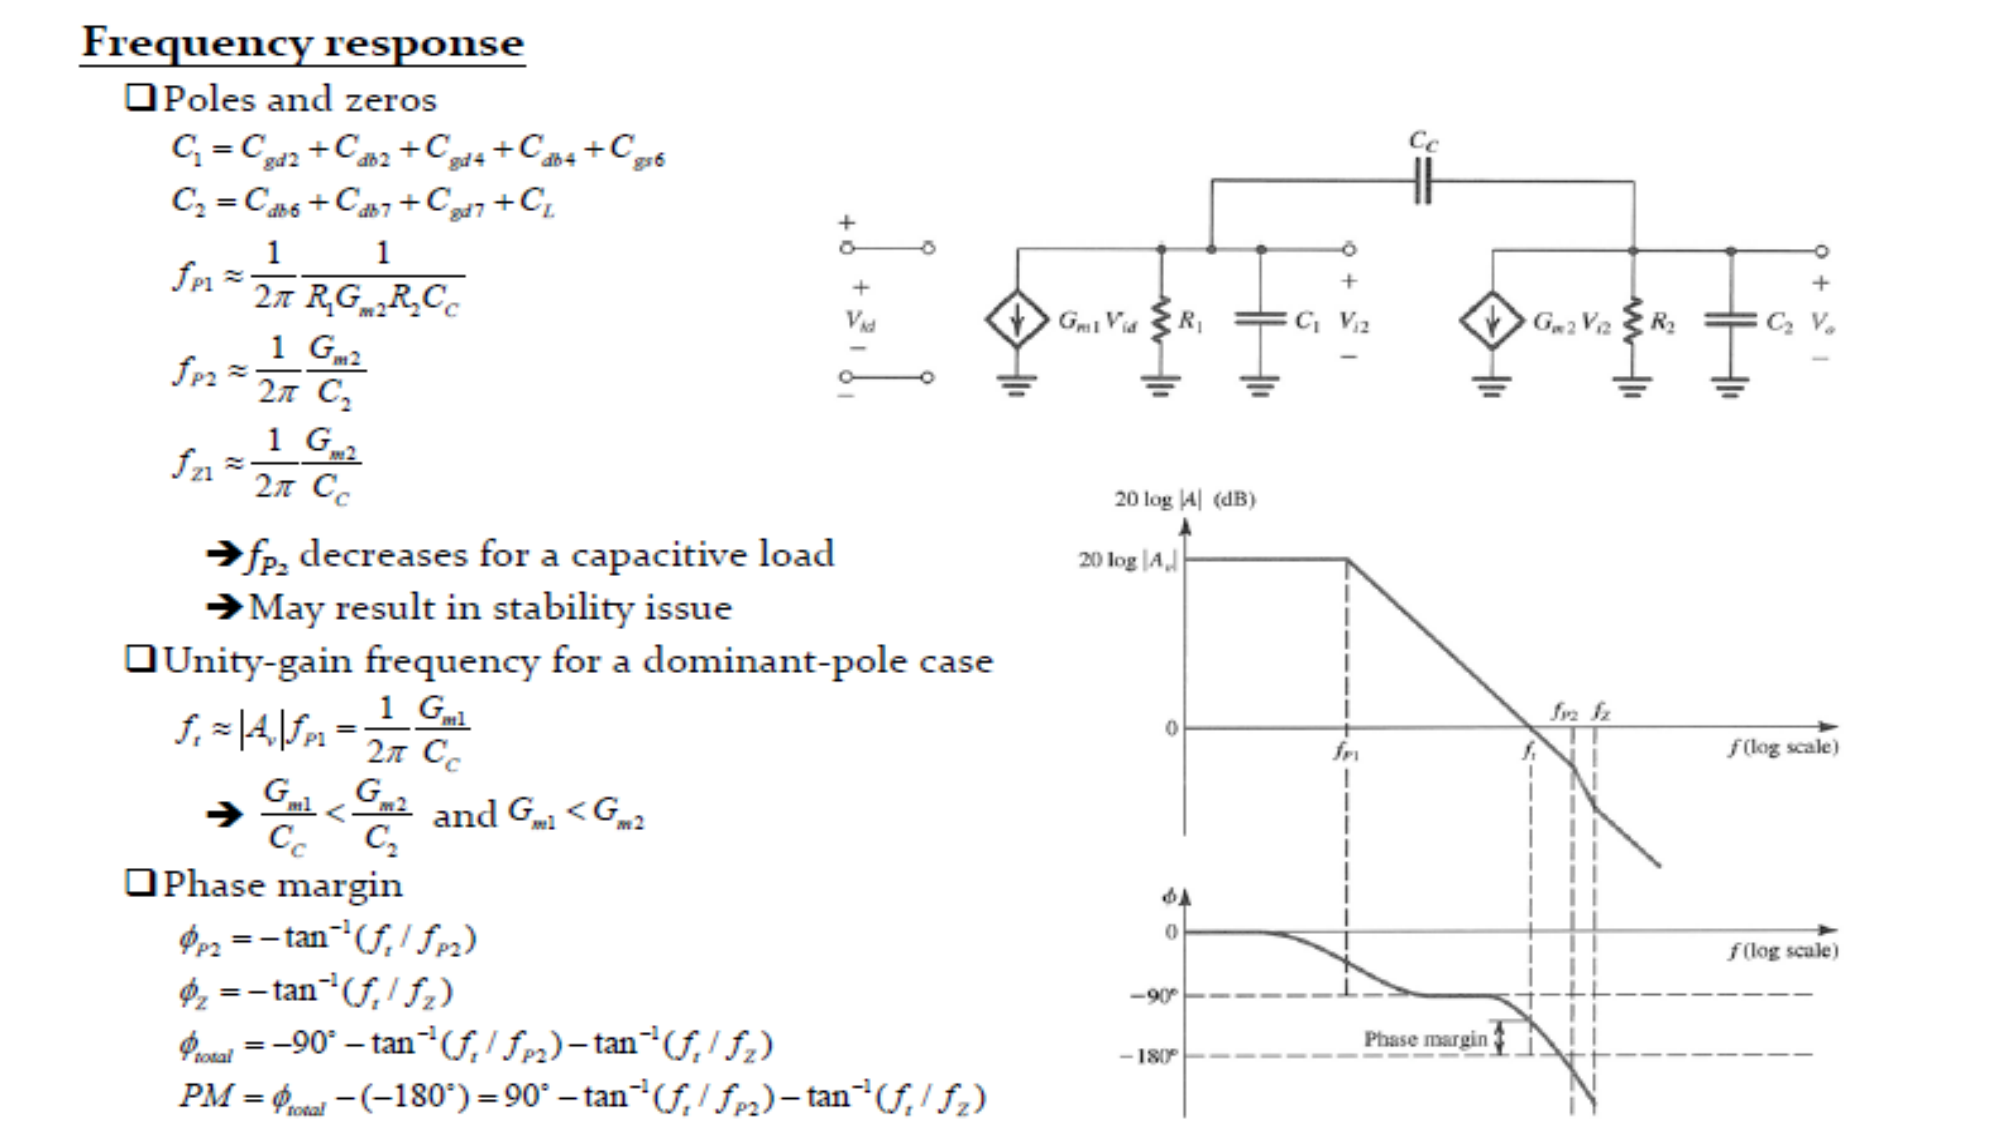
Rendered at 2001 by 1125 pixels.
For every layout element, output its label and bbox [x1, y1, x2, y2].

picture [52, 17, 1862, 1125]
